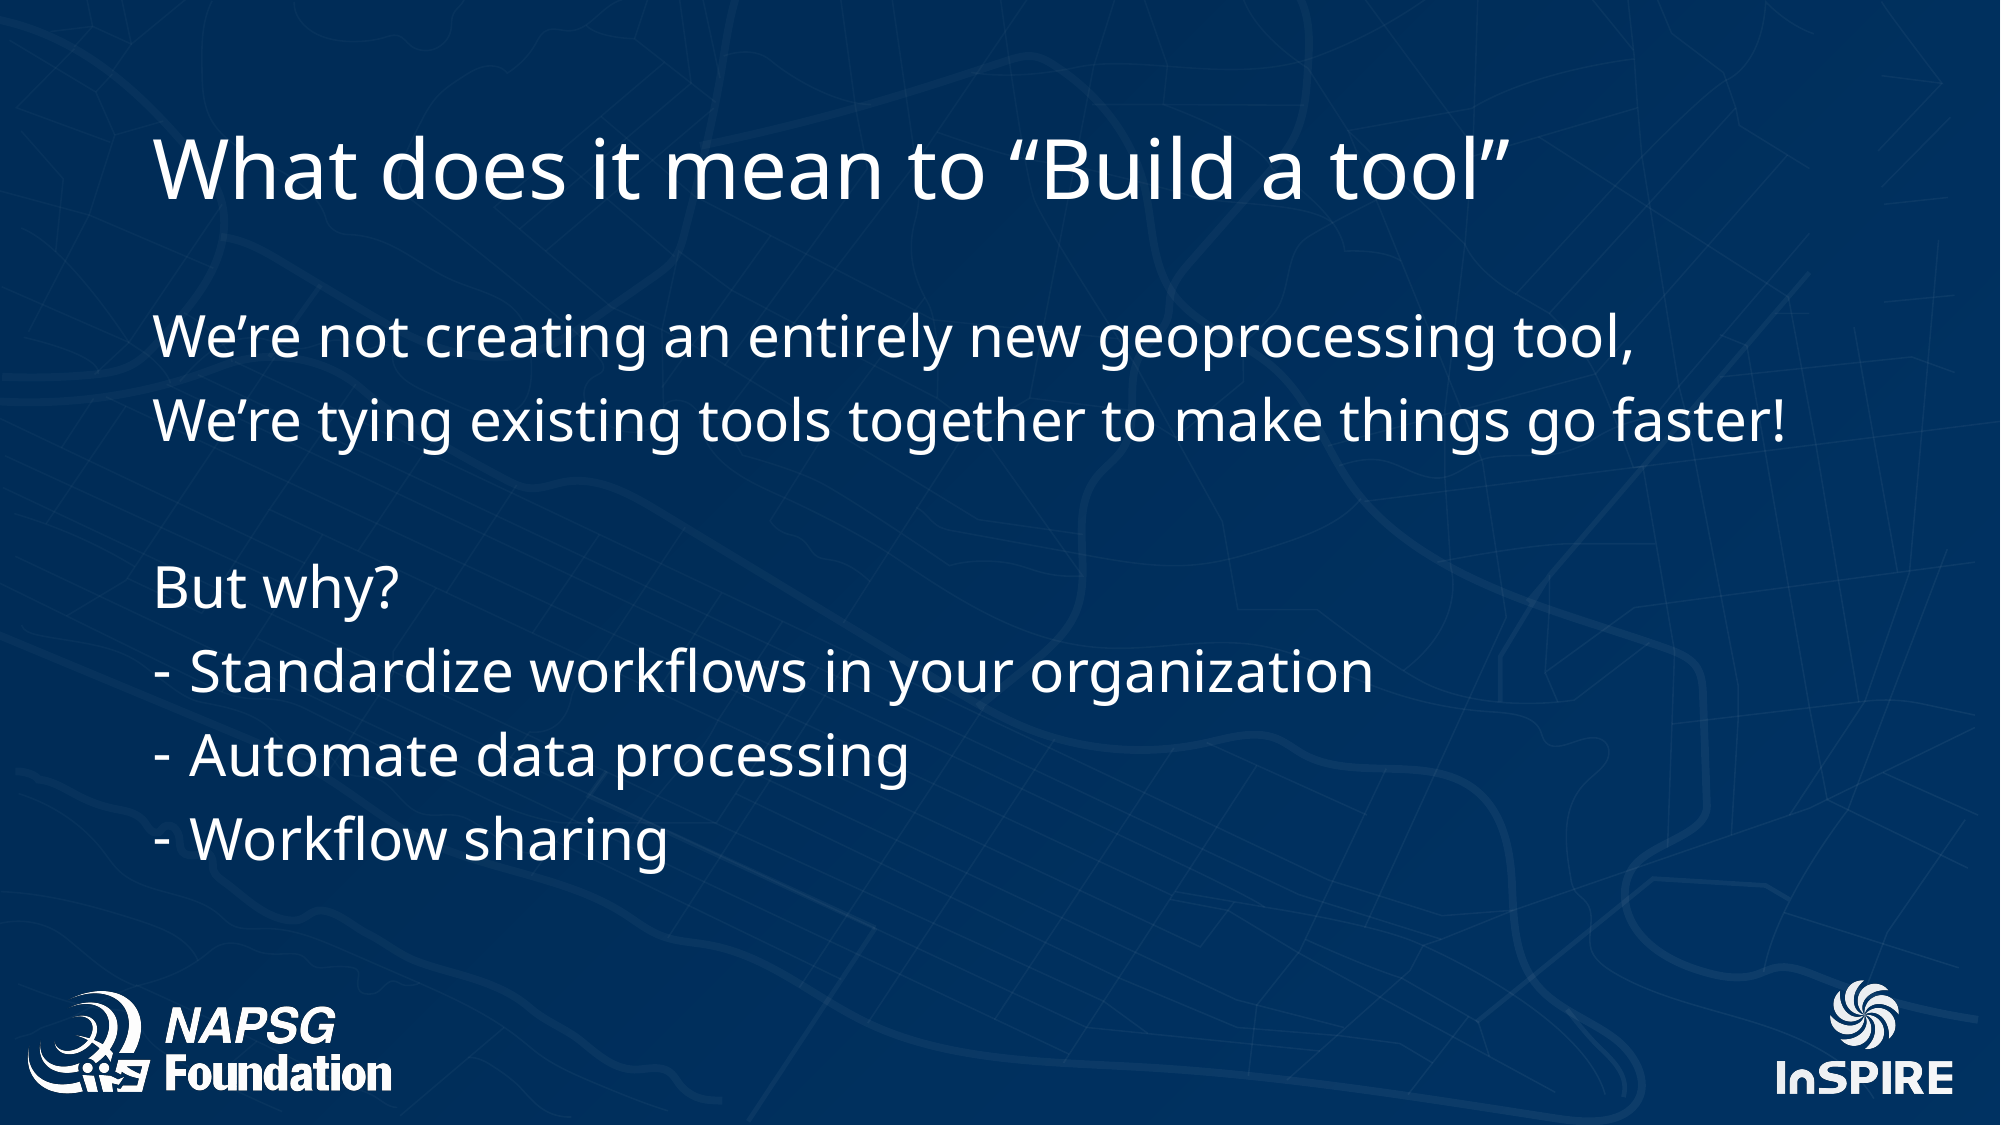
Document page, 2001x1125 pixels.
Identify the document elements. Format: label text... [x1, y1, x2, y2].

picture [1770, 974, 1959, 1099]
picture [20, 985, 398, 1099]
list We’re not creating an entirely new geoprocessing tool, We’re tying existing tools together to make things go faster! But why? Standardize workflows in your organization Automate data processing Workflow sharing [137, 299, 1863, 1014]
title What does it mean to “Build a tool” [137, 59, 1863, 278]
